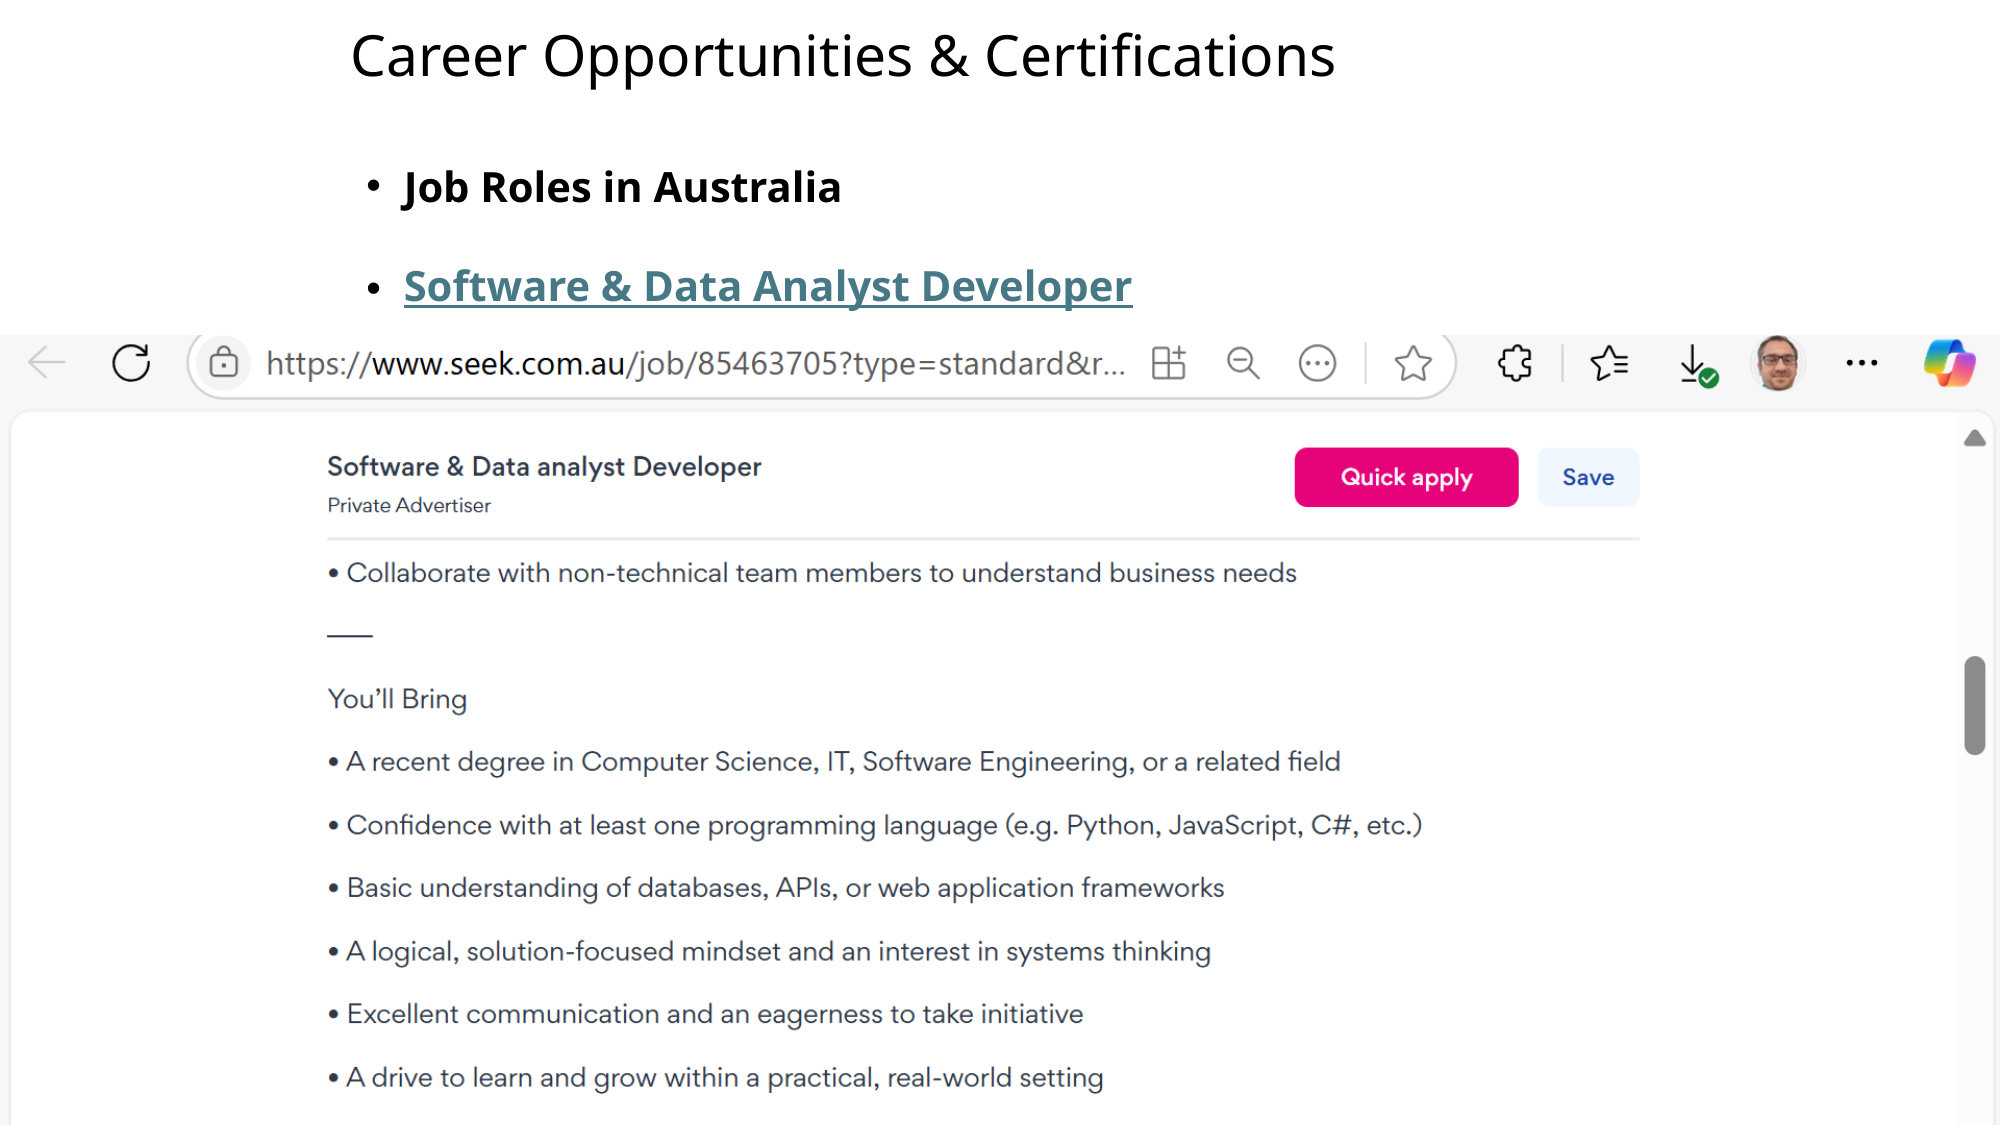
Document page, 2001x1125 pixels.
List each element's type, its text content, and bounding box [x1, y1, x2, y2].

title Career Opportunities & Certifications [335, 19, 1682, 98]
picture [0, 334, 2000, 1125]
list Job Roles in Australia Software & Data Analyst Developer [351, 128, 1713, 330]
